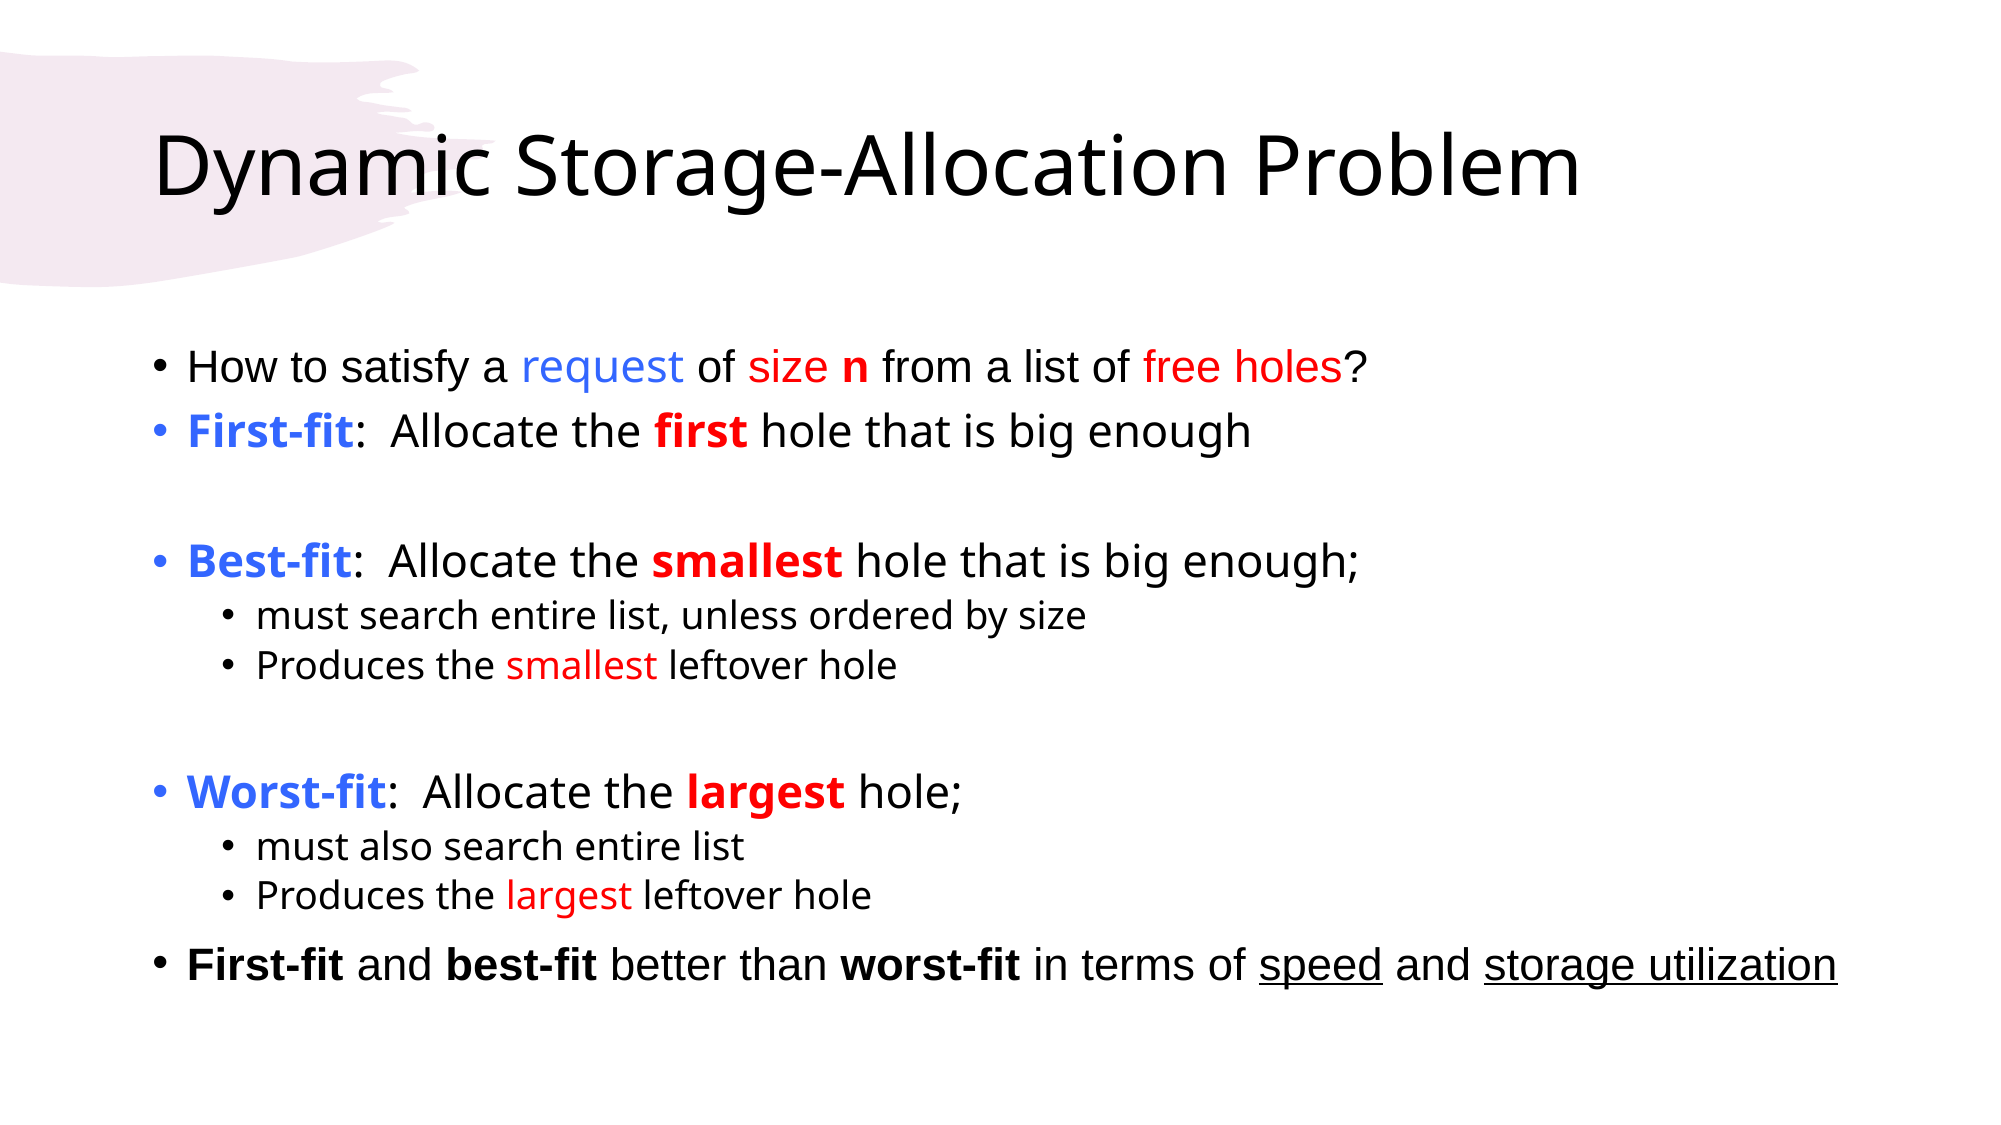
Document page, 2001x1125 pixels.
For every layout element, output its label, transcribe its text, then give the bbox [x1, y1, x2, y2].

title Dynamic Storage-Allocation Problem [137, 59, 1863, 278]
list How to satisfy a request of size n from a list of free holes? First-fit: Allocate the first hole that is big enough Best-fit: Allocate the smallest hole that is big enough; must search entire list, unless ordered by size Produces the smallest leftover hole Worst-fit: Allocate the largest hole; must also search entire list Produces the largest leftover hole First-fit and best-fit better than worst-fit in terms of speed and storage utilization [137, 329, 1863, 1013]
